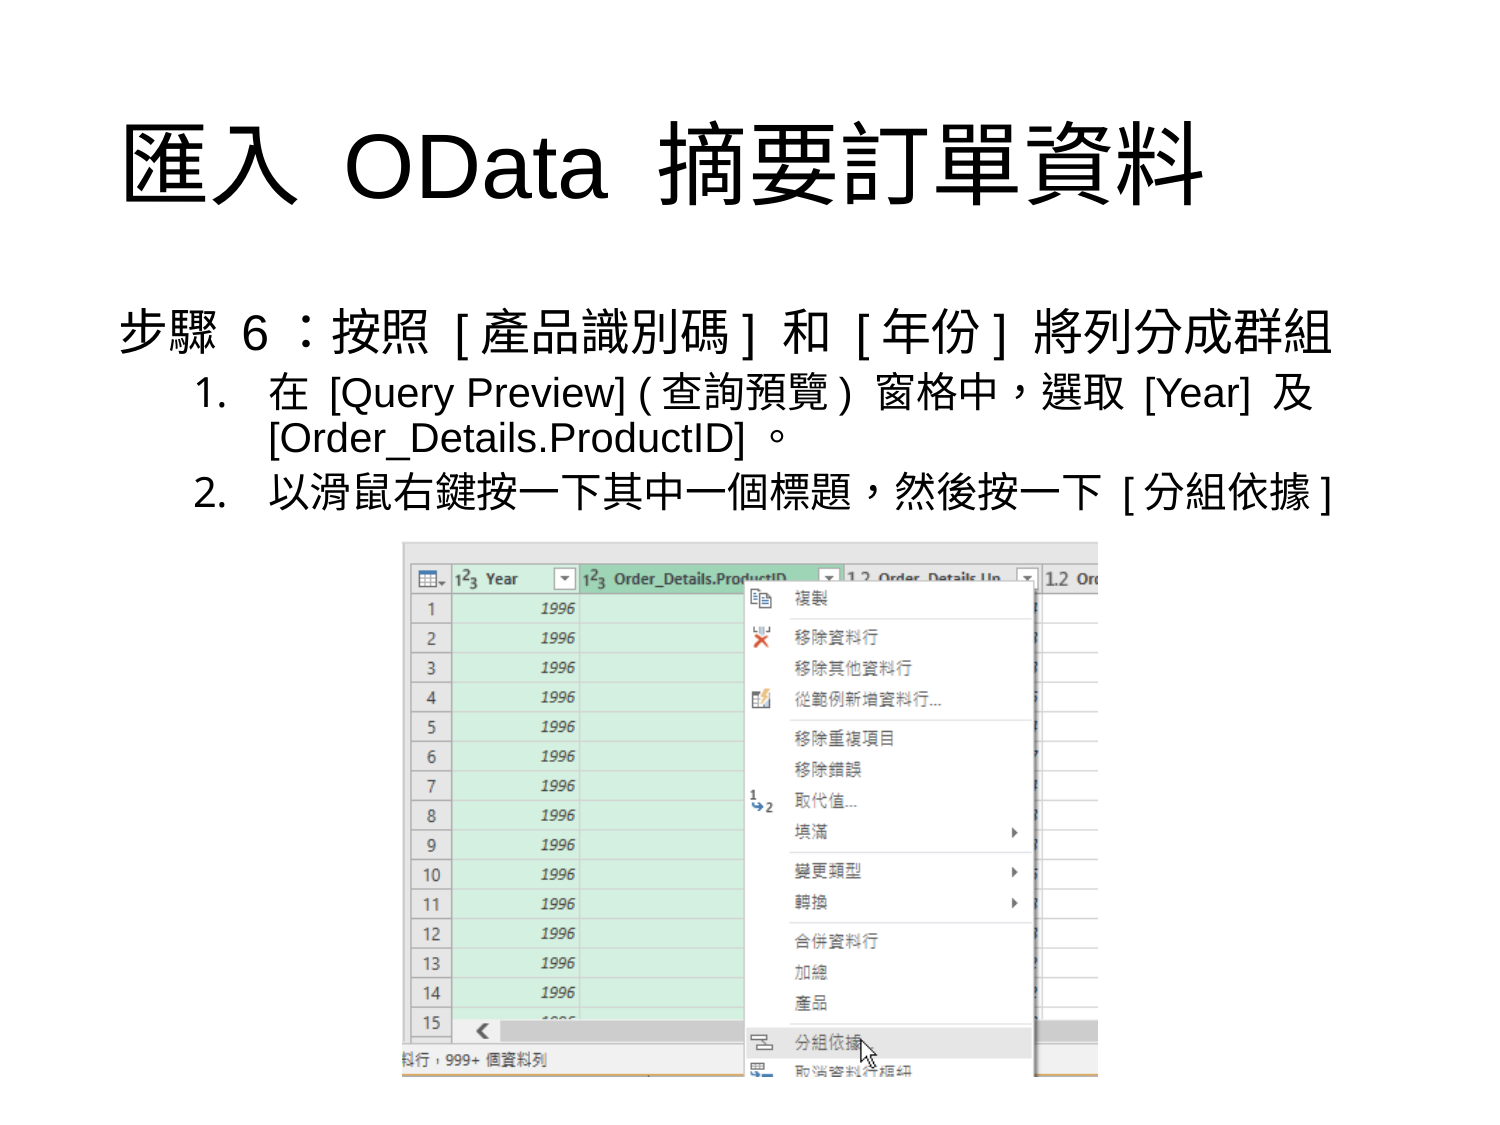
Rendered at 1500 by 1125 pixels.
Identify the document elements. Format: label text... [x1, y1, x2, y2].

title 匯入 OData 摘要訂單資料 [103, 59, 1397, 278]
list 步驟 6：按照 [產品識別碼] 和 [年份] 將列分成群組 在 [Query Preview] (查詢預覽) 窗格中，選取 [Year] 及 [Order_Details.ProductID]。 以滑鼠右鍵按一下其中一個標題，然後按一下 [分組依據] [103, 299, 1397, 1014]
picture [402, 541, 1098, 1077]
